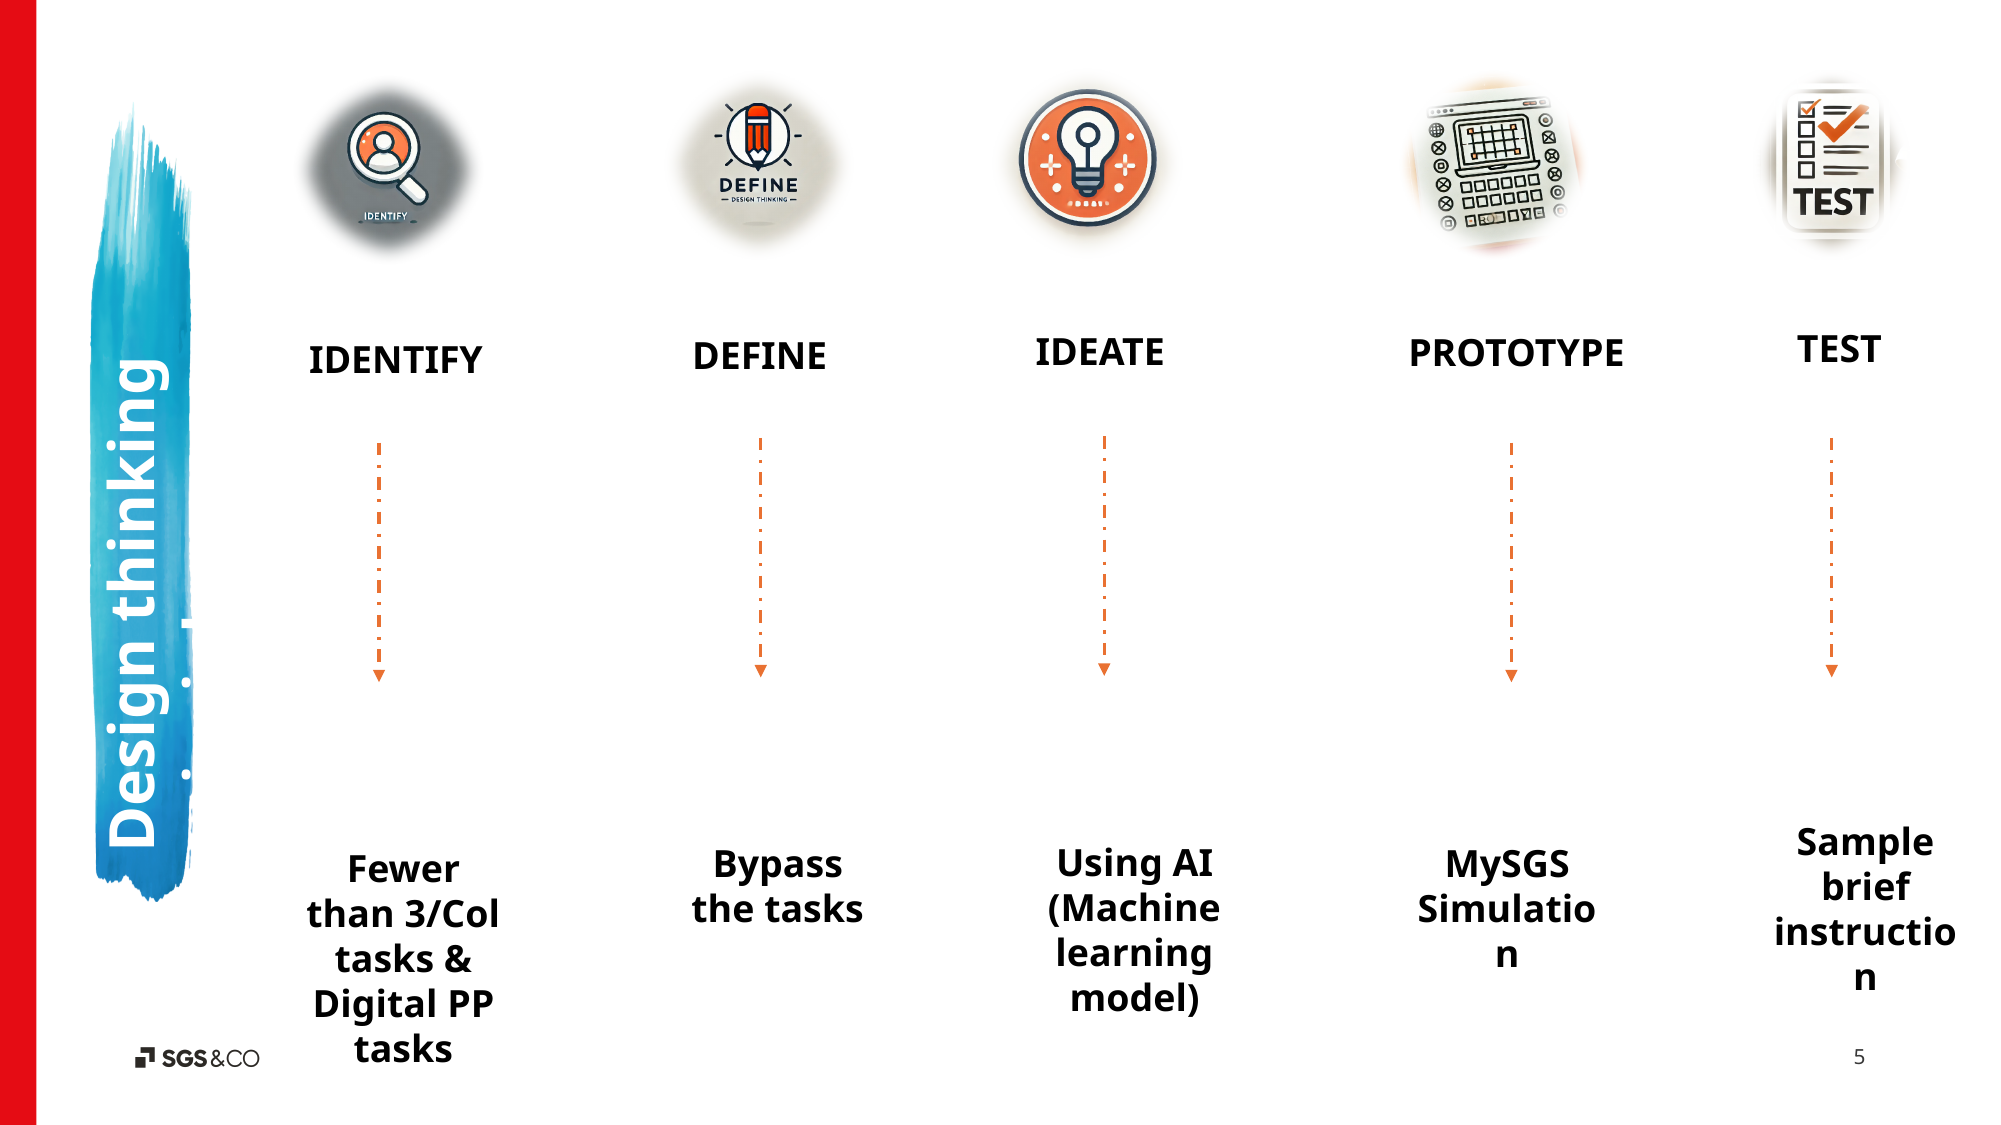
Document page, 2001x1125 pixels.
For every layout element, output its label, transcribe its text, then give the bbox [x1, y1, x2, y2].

picture [85, 868, 200, 901]
text_box Fewer than 3/Col tasks & Digital PP tasks [289, 837, 518, 1078]
text_box Sample brief instruction [1751, 810, 1980, 1006]
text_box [1392, 65, 1642, 383]
picture [85, 95, 200, 172]
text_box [1751, 65, 1943, 382]
text_box MySGS Simulation [1393, 833, 1621, 983]
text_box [659, 65, 859, 386]
text_box Using AI (Machine learning model) [1020, 831, 1249, 1027]
text_box Design thinking principle [84, 172, 250, 440]
text_box Design thinking principle [84, 557, 250, 868]
picture [0, 440, 547, 557]
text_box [289, 70, 523, 391]
text_box Bypass the tasks [664, 833, 892, 938]
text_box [988, 64, 1189, 382]
